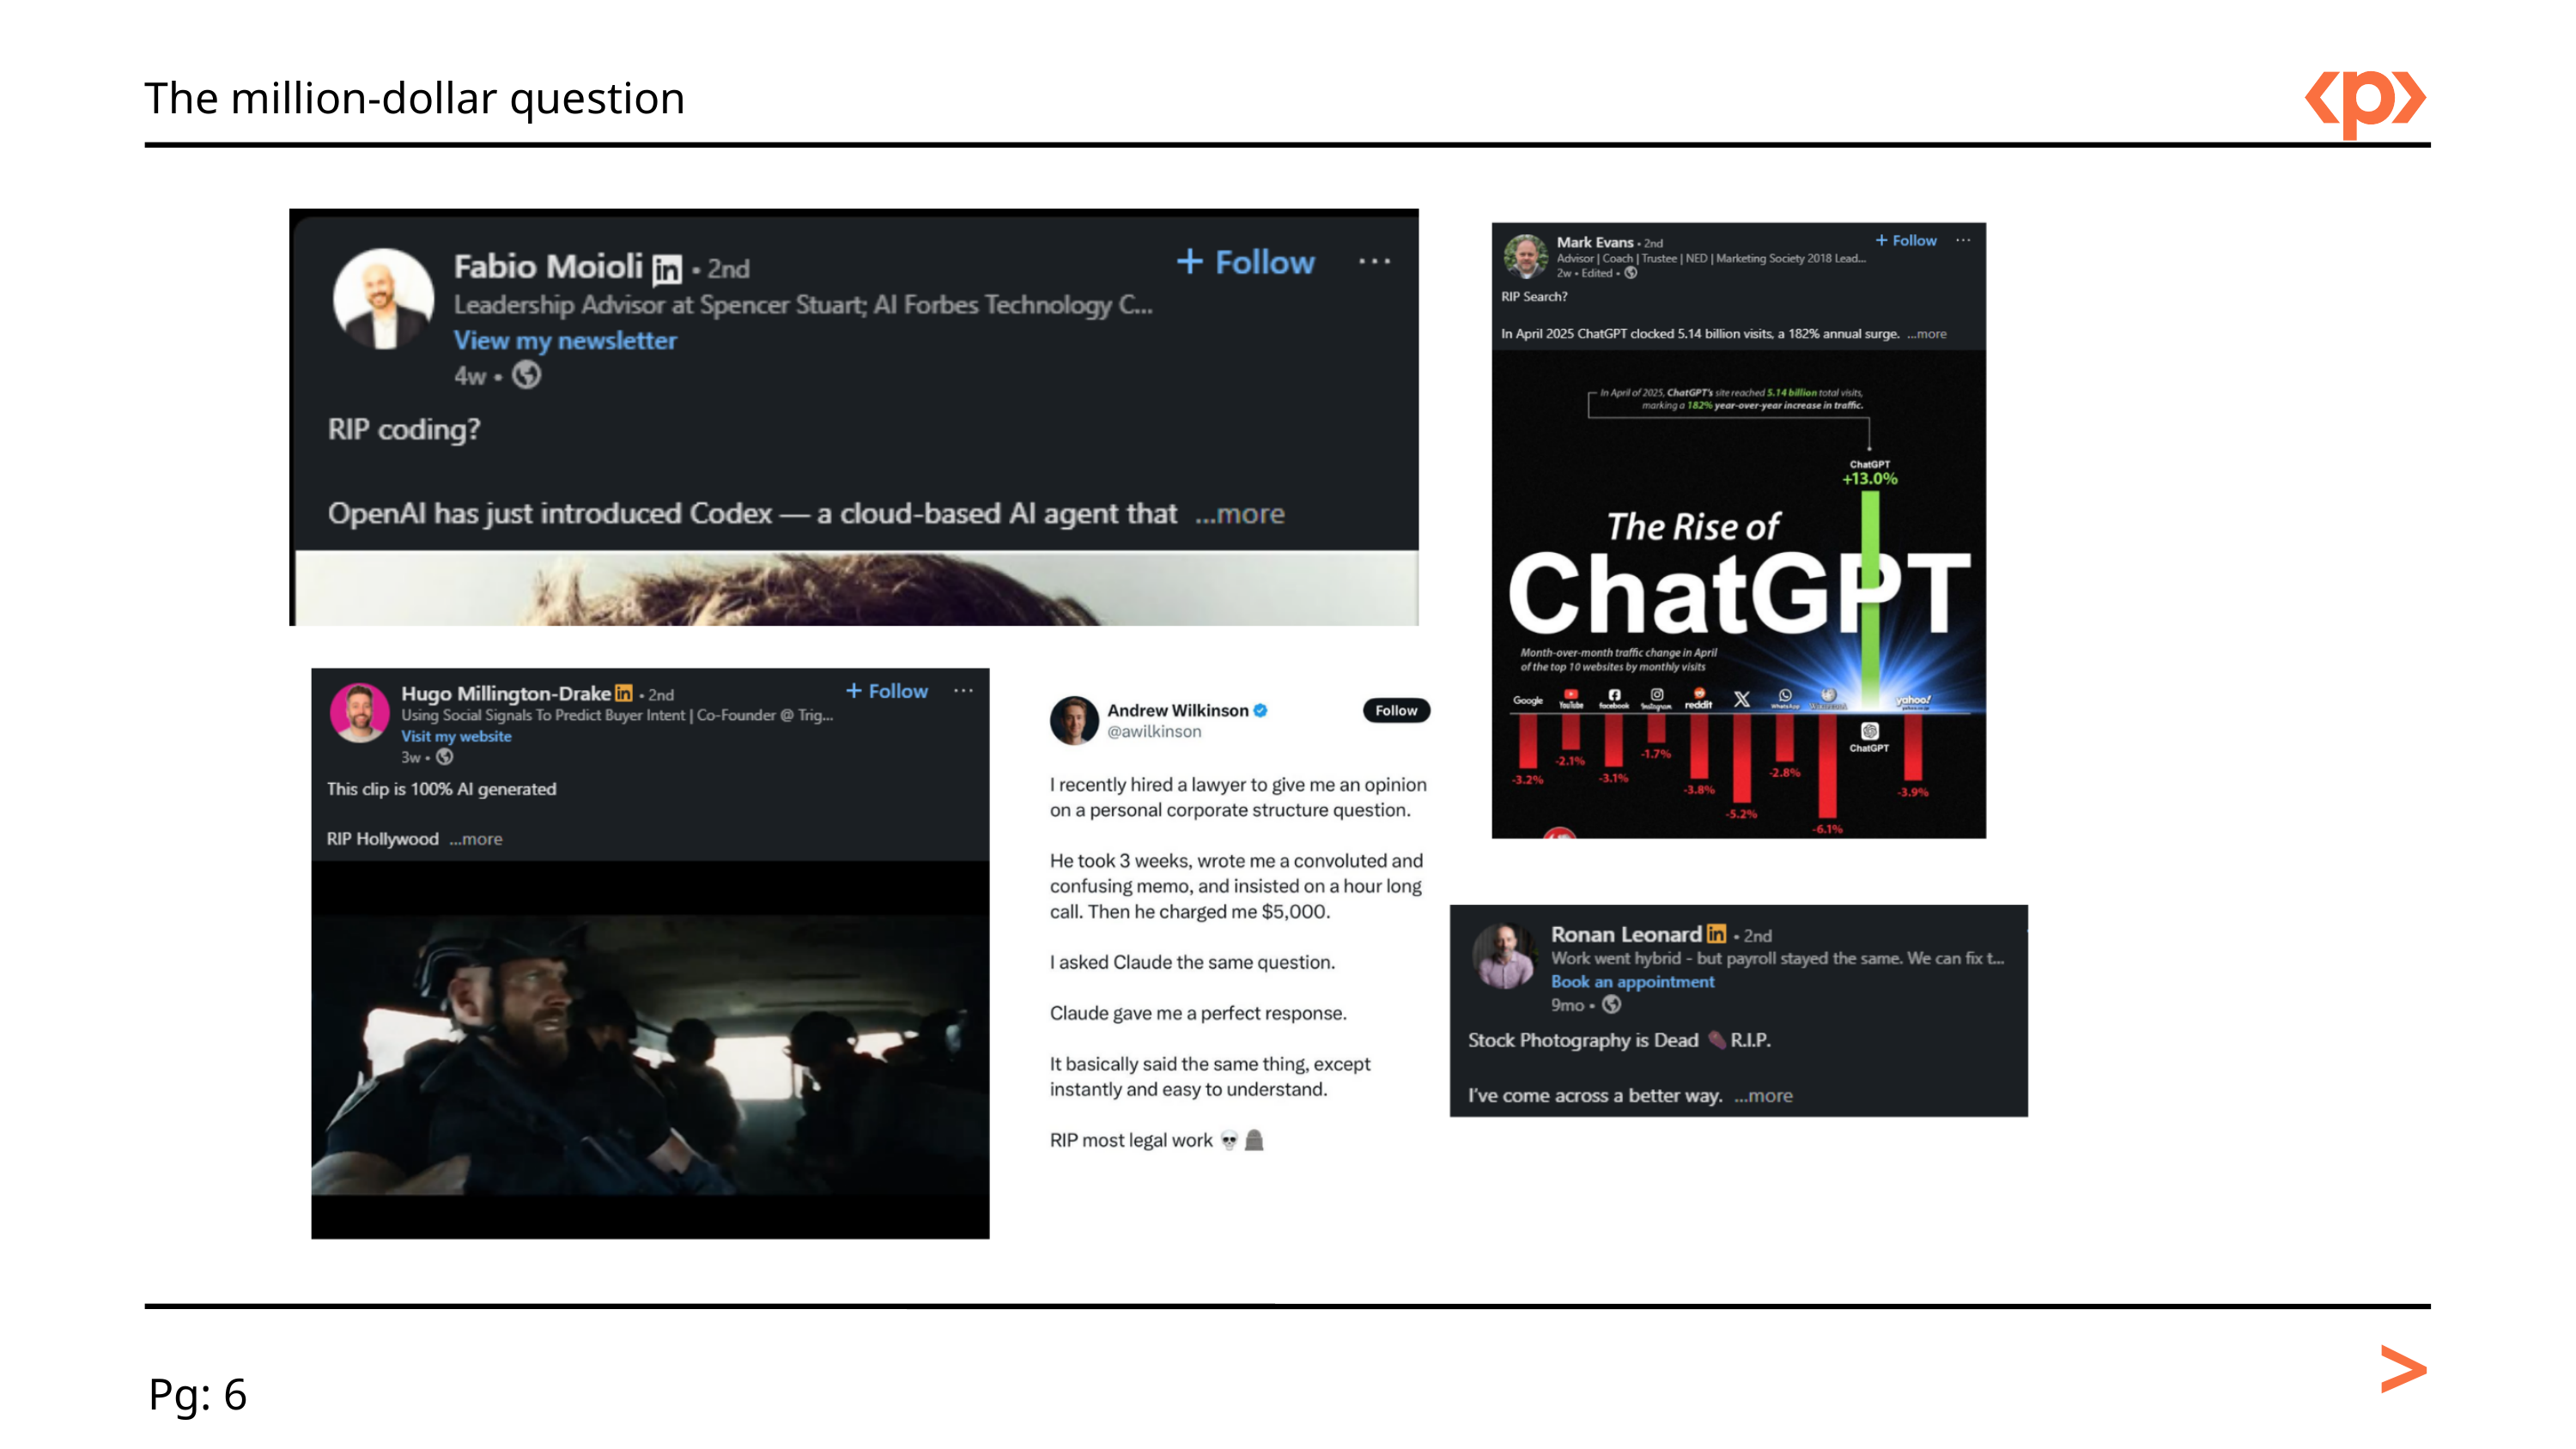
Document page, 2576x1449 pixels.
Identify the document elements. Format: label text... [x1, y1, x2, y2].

text_box > [2378, 1291, 2432, 1422]
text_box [2300, 66, 2432, 145]
text_box The million-dollar question [144, 62, 838, 123]
picture [289, 209, 2029, 1240]
text_box Pg: 6 [148, 1347, 283, 1419]
